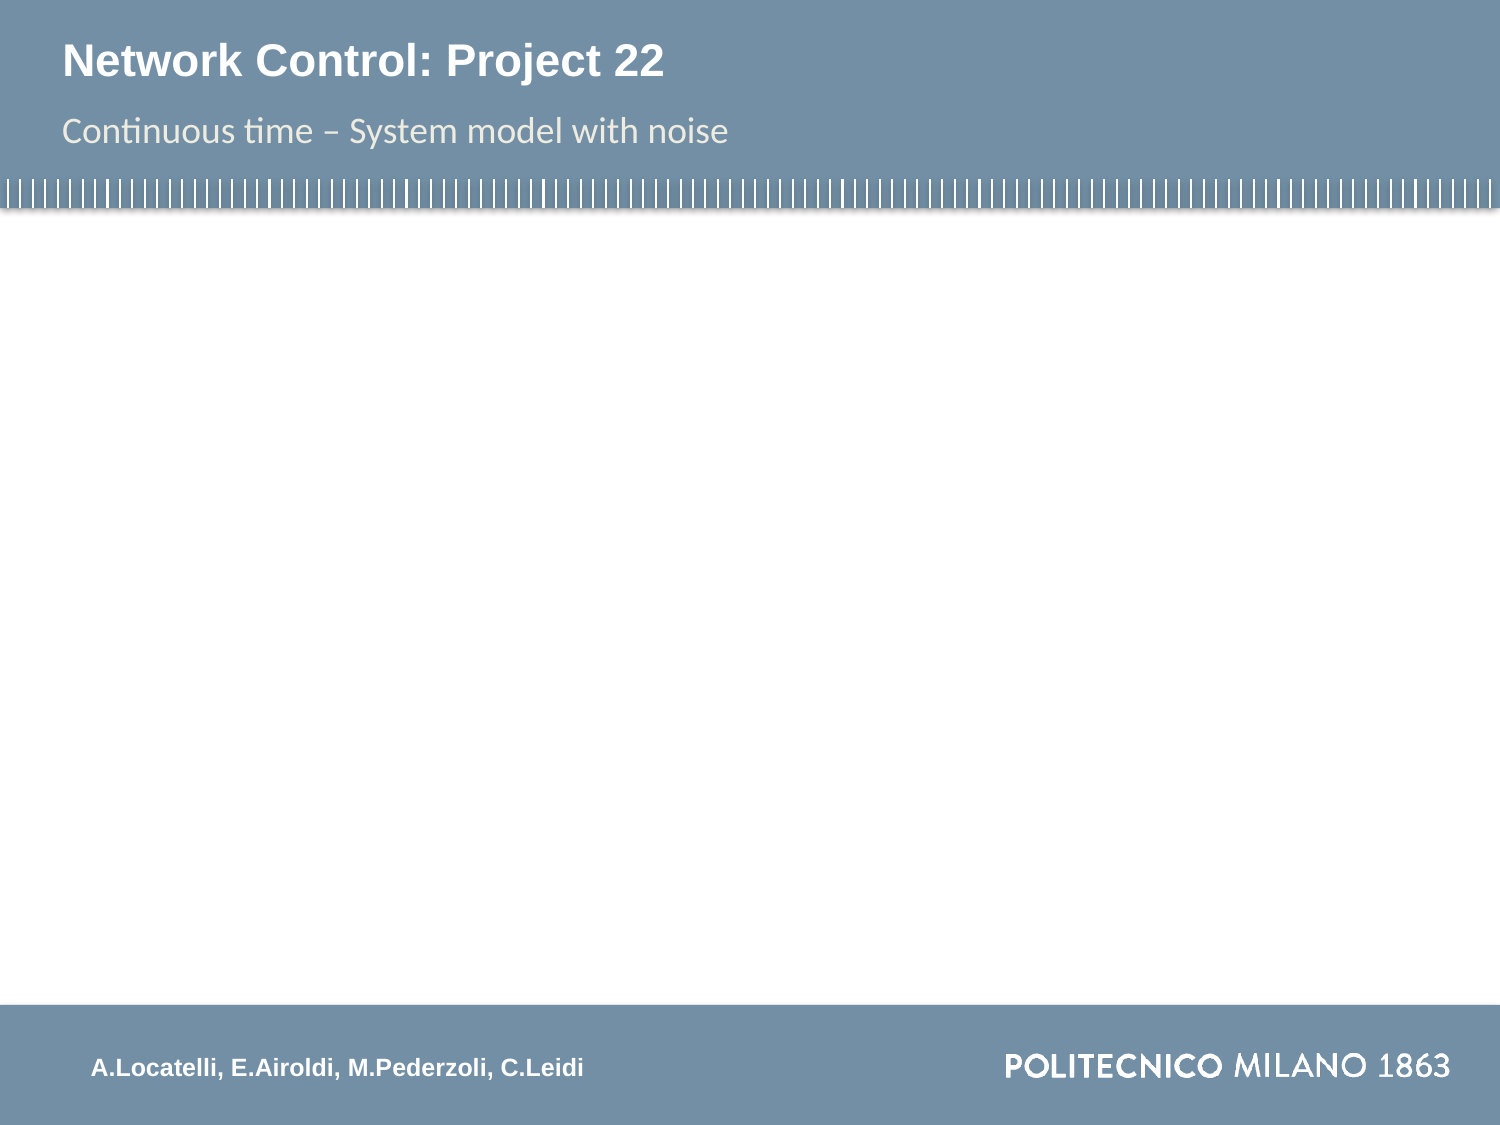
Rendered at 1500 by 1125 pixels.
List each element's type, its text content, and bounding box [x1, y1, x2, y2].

text_box Continuous time – System model with noise [47, 98, 955, 159]
picture [999, 1041, 1456, 1089]
title Network Control: Project 22 [47, 22, 1455, 161]
